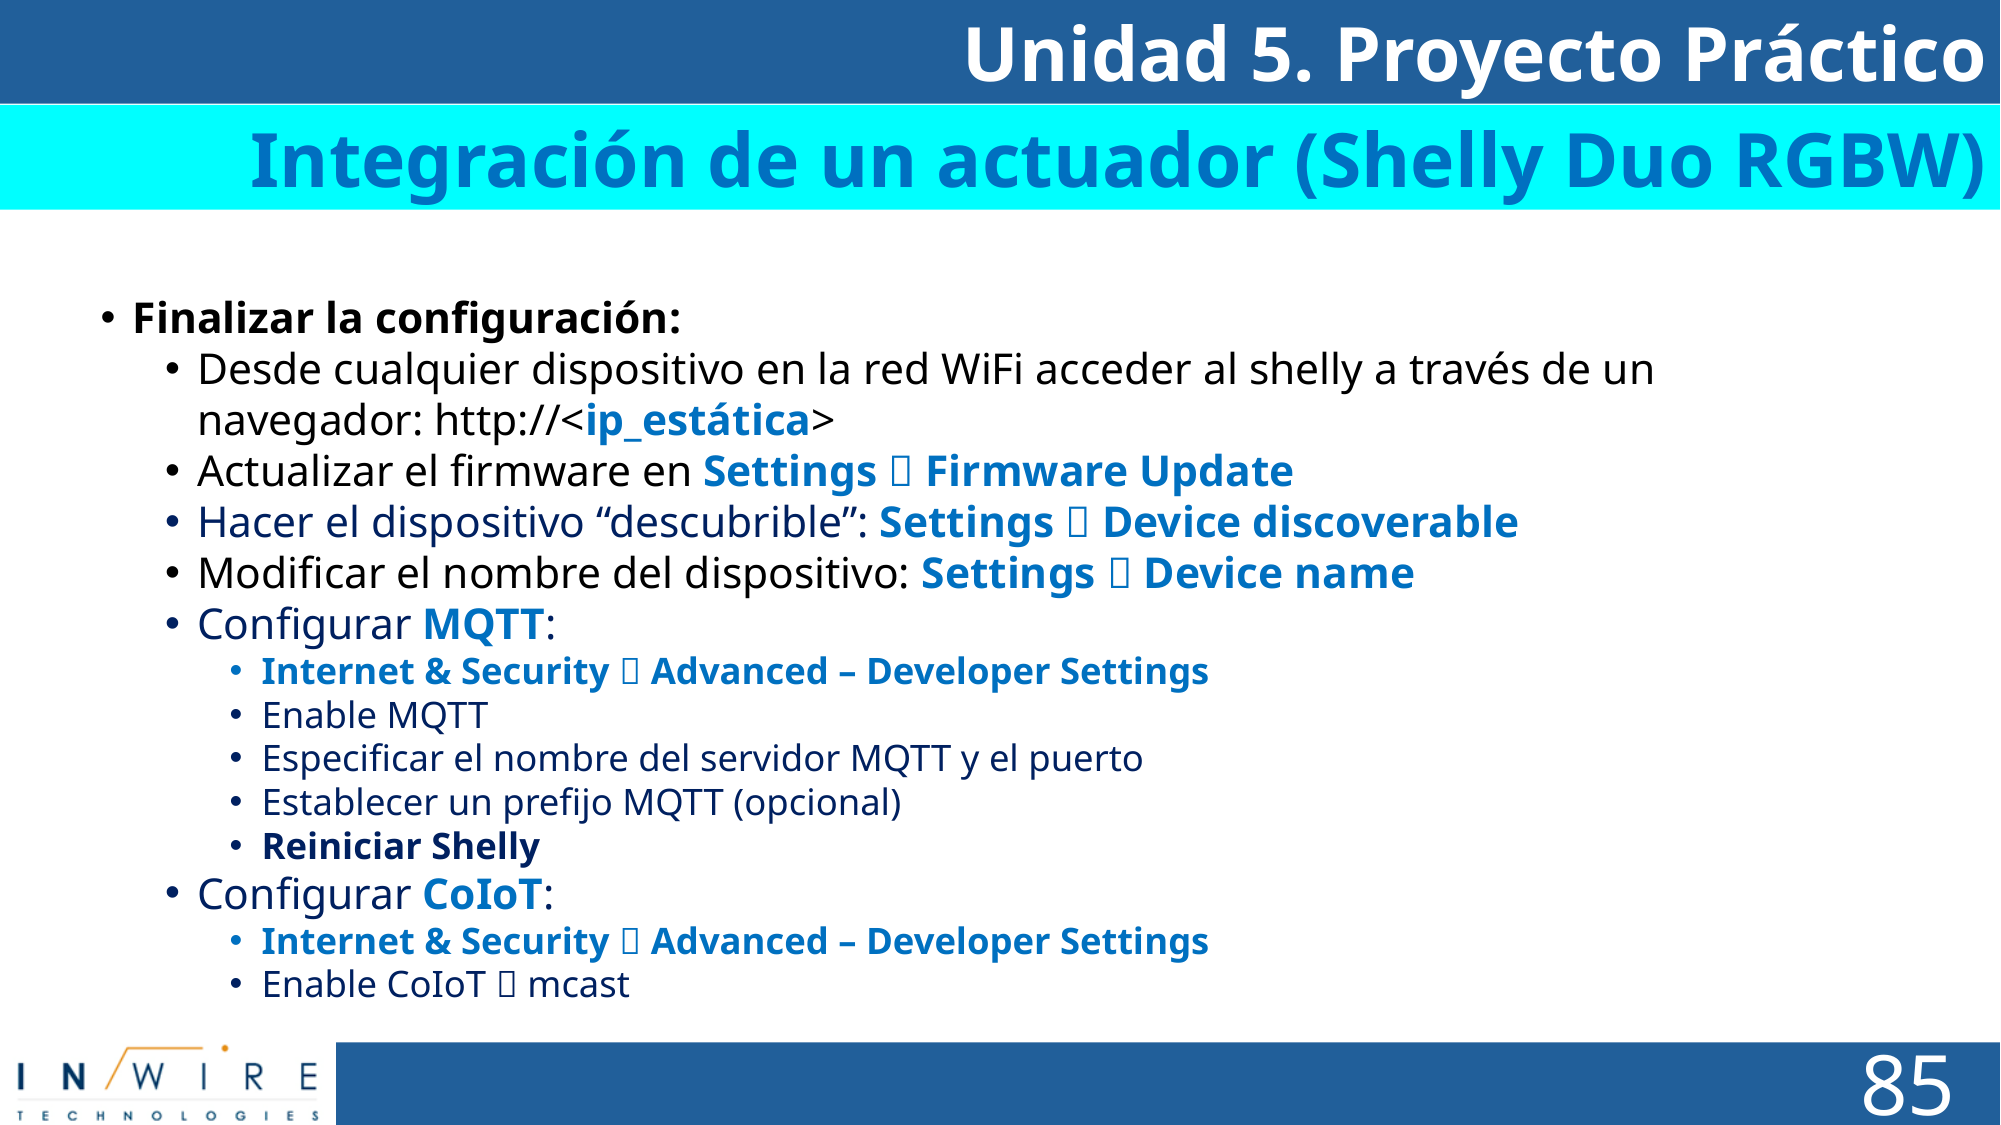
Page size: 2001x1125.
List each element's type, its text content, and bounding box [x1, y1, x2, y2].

list Finalizar la configuración: Desde cualquier dispositivo en la red WiFi acceder al shelly a través de un navegador: http://<ip_estática> Actualizar el firmware en Settings  Firmware Update Hacer el dispositivo “descubrible”: Settings  Device discoverable Modificar el nombre del dispositivo: Settings  Device name Configurar MQTT: Internet & Security  Advanced – Developer Settings Enable MQTT Especificar el nombre del servidor MQTT y el puerto Establecer un prefijo MQTT (opcional) Reiniciar Shelly Configurar CoIoT: Internet & Security  Advanced – Developer Settings Enable CoIoT  mcast [85, 251, 1863, 1014]
text_box Unidad 5. Proyecto Práctico [0, 0, 2000, 104]
text_box Integración de un actuador (Shelly Duo RGBW) [0, 104, 2000, 210]
picture [0, 1037, 336, 1125]
